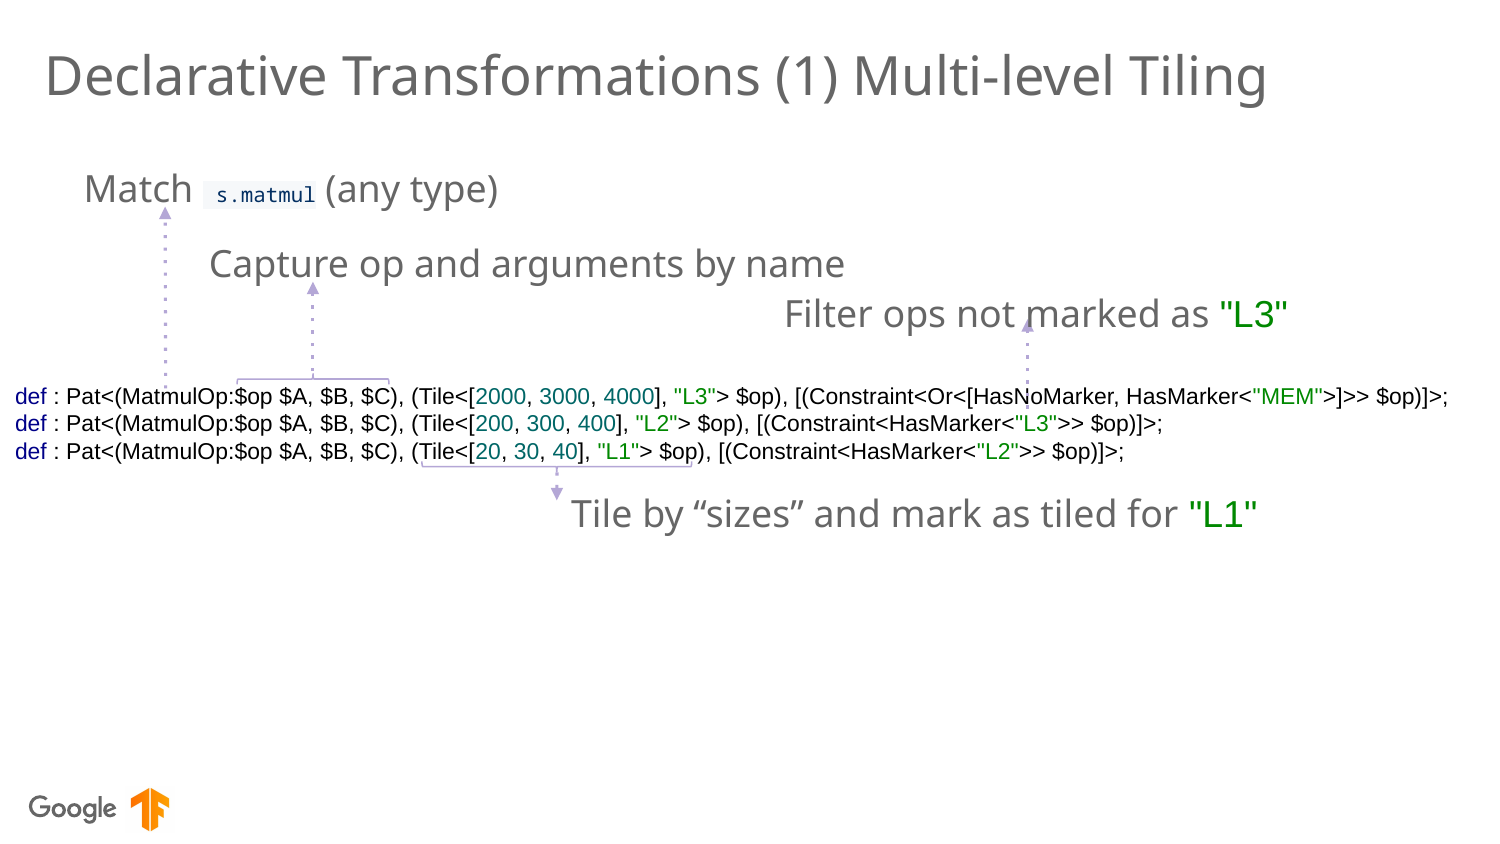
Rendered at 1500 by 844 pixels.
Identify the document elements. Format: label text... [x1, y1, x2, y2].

text_box [237, 375, 389, 385]
text_box Filter ops not marked as "L3" [768, 268, 1492, 351]
text_box def : Pat<(MatmulOp:$op $A, $B, $C), (Tile<[2000, 3000, 4000], "L3"> $op), [(Constraint<Or<[HasNoMarker, HasMarker<"MEM">]>> $op)]>; def : Pat<(MatmulOp:$op $A, $B, $C), (Tile<[200, 300, 400], "L2"> $op), [(Constraint<HasMarker<"L3">> $op)]>; def : Pat<(MatmulOp:$op $A, $B, $C), (Tile<[20, 30, 40], "L1"> $op), [(Constraint<HasMarker<"L2">> $op)]>; [0, 366, 1500, 473]
text_box Tile by “sizes” and mark as tiled for "L1" [556, 468, 1280, 551]
text_box Match s.matmul (any type) [68, 143, 524, 226]
picture [125, 786, 175, 833]
text_box [421, 461, 692, 472]
title Declarative Transformations (1) Multi-level Tiling [29, 26, 1471, 121]
text_box Capture op and arguments by name [193, 218, 917, 301]
